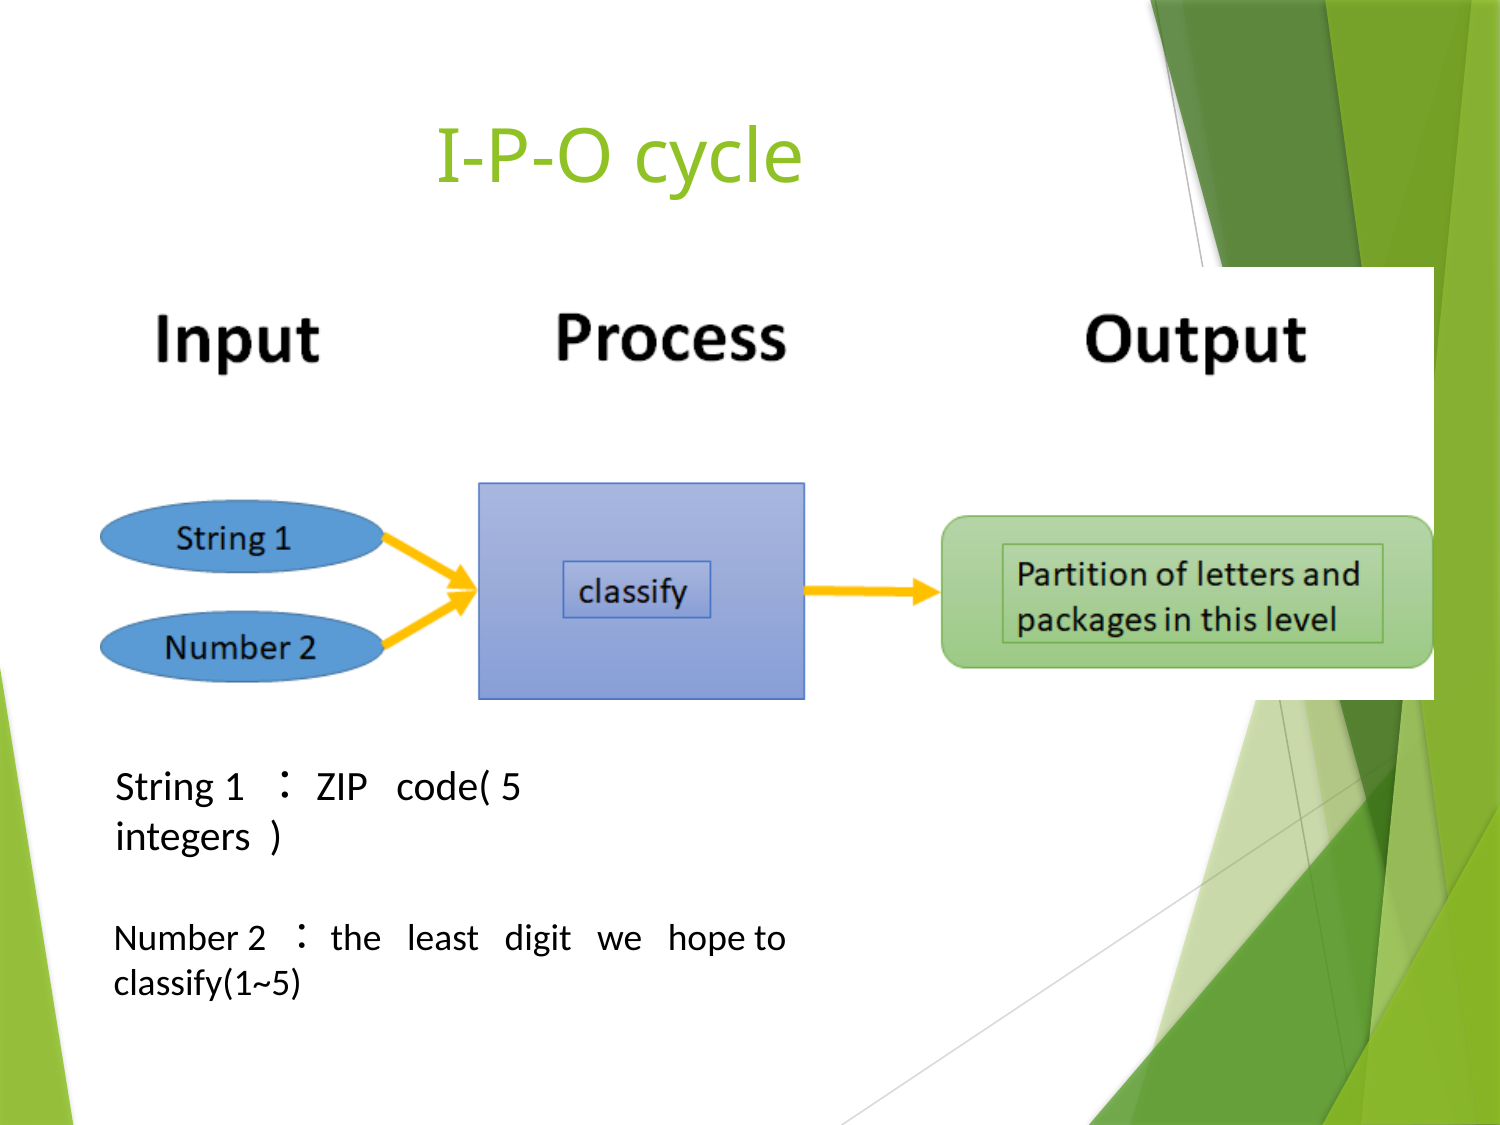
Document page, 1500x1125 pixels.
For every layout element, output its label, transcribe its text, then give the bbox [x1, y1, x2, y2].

text_box String 1 ：ZIP code( 5 integers ) [100, 751, 632, 867]
text_box Number 2 ：the least digit we hope to classify(1~5) [98, 905, 849, 1010]
title I-P-O cycle [99, 99, 1142, 266]
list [99, 266, 1434, 701]
